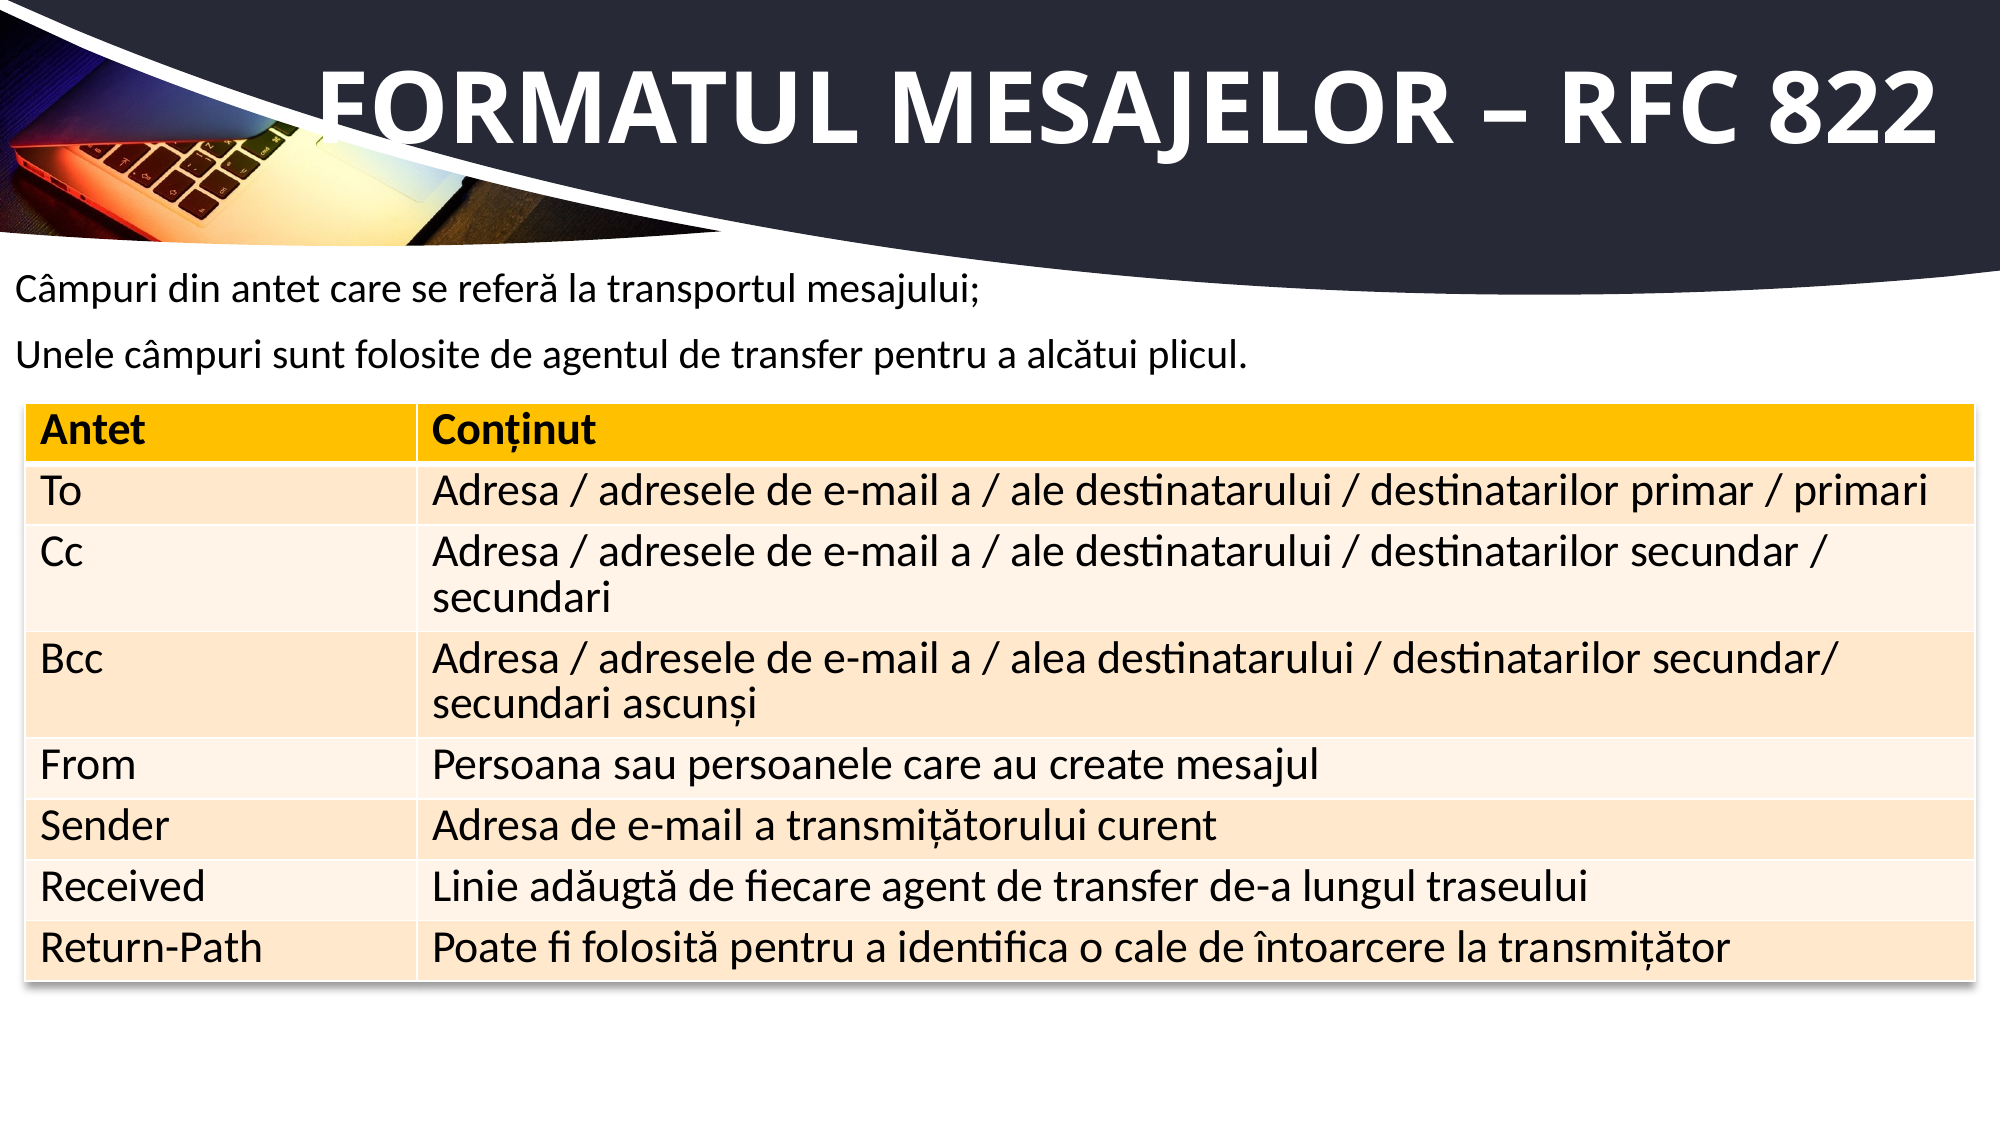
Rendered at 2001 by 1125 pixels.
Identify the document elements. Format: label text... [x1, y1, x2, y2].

table_cell Adresa / adresele de e-mail a / ale destinatarului / destinatarilor secundar / secundari [418, 526, 1974, 631]
table_cell From [26, 739, 416, 798]
table_cell Linie adăugtă de fiecare agent de transfer de-a lungul traseului [418, 861, 1974, 920]
table_cell Received [26, 861, 416, 920]
table_cell Persoana sau persoanele care au create mesajul [418, 739, 1974, 798]
table_cell Adresa de e-mail a transmițătorului curent [418, 800, 1974, 859]
table_cell Adresa / adresele de e-mail a / alea destinatarului / destinatarilor secundar/ secundari ascunși [418, 632, 1974, 737]
title Formatul mesajelor – RFC 822 [137, 2, 2000, 220]
table_cell Bcc [26, 632, 416, 737]
table_cell Poate fi folosită pentru a identifica o cale de întoarcere la transmițător [418, 921, 1974, 980]
table_cell Cc [26, 526, 416, 631]
table_cell To [26, 467, 416, 524]
table_header Antet [26, 404, 416, 461]
table_cell Sender [26, 800, 416, 859]
table_header Conținut [418, 404, 1974, 461]
table_cell Return-Path [26, 921, 416, 980]
picture [0, 9, 722, 247]
list Câmpuri din antet care se referă la transportul mesajului; Unele câmpuri sunt folosite de agentul de transfer pentru a alcătui plicul. [0, 259, 1950, 387]
table_cell Adresa / adresele de e-mail a / ale destinatarului / destinatarilor primar / primari [418, 467, 1974, 524]
